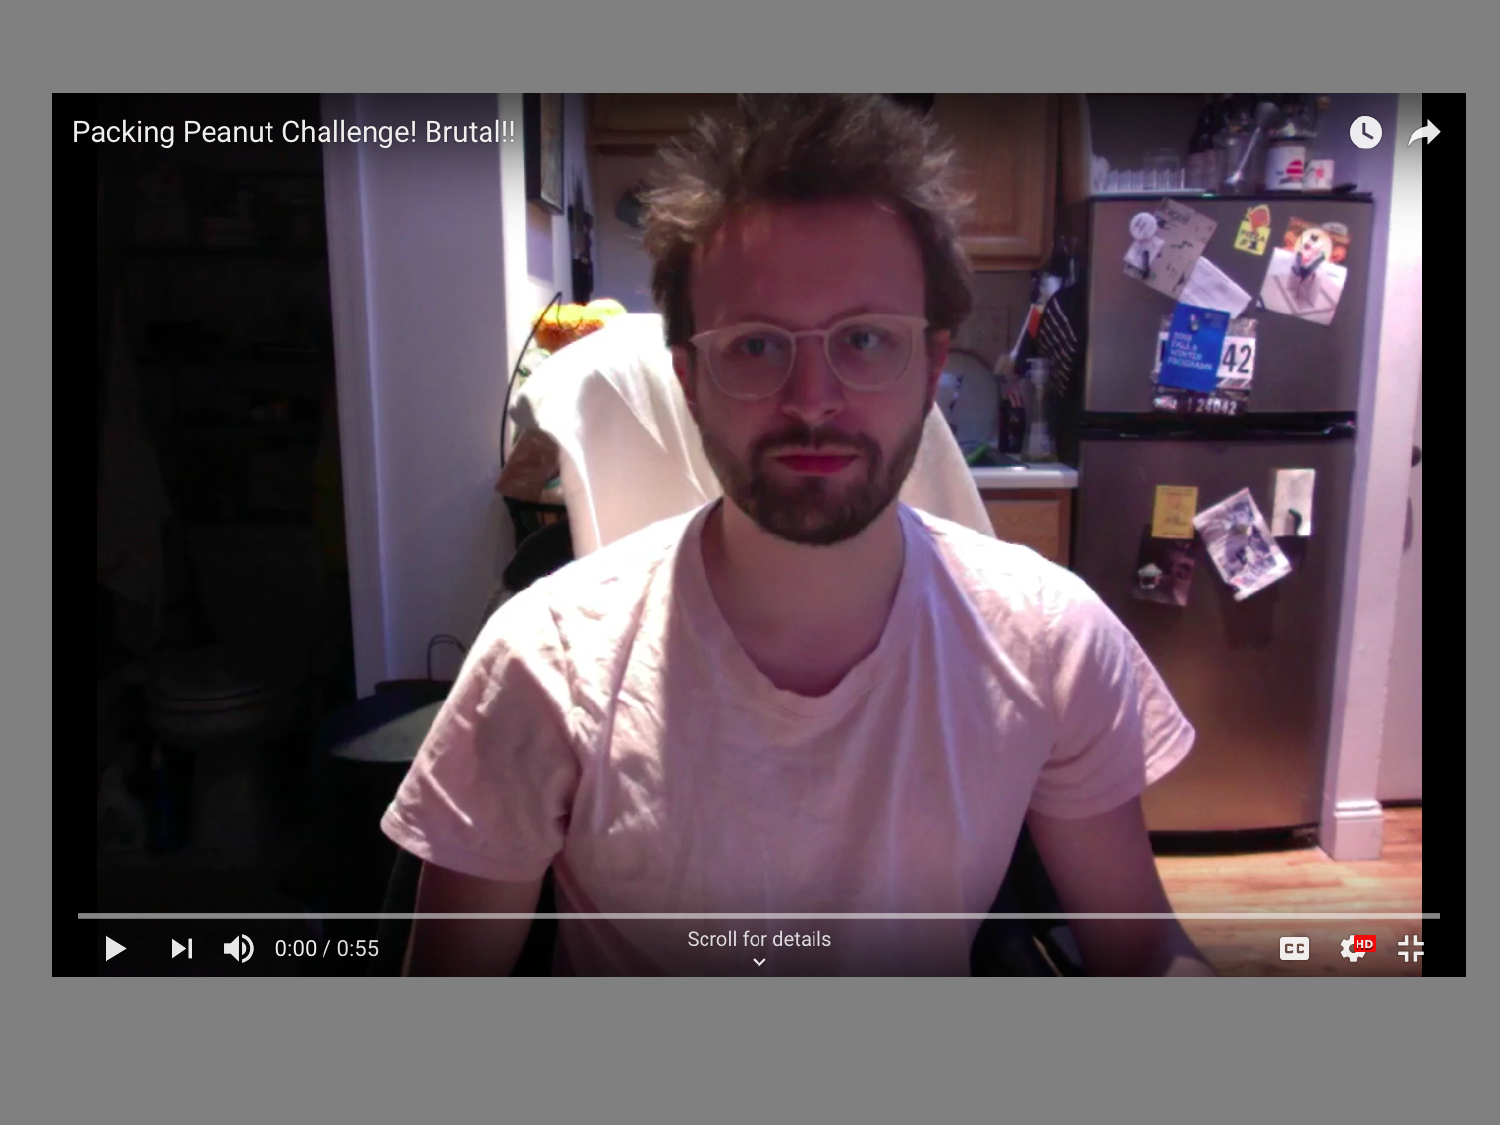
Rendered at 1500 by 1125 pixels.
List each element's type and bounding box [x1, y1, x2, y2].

list [52, 32, 1466, 1038]
